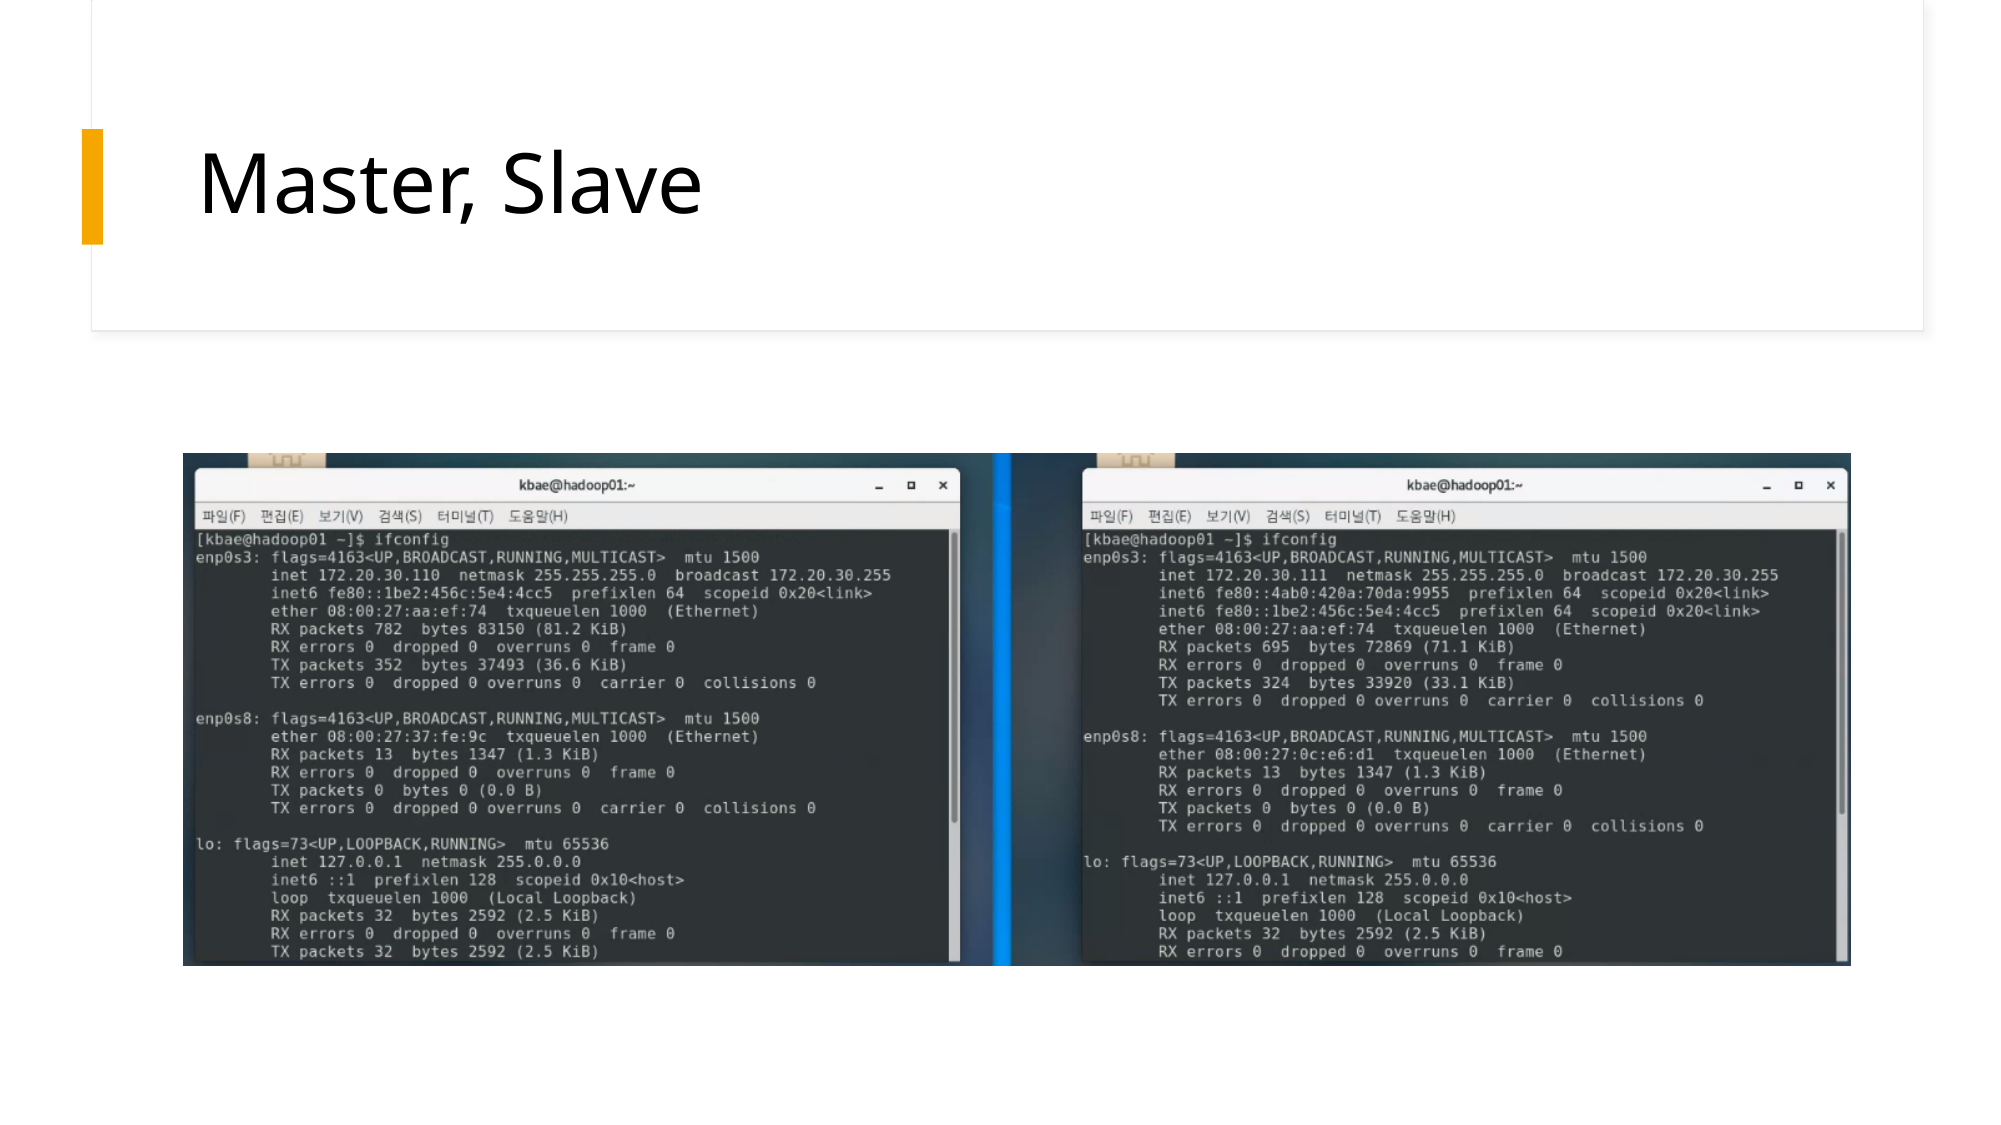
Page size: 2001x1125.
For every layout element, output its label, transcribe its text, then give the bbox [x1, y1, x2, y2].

title Master, Slave [183, 90, 1851, 284]
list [182, 453, 1852, 966]
